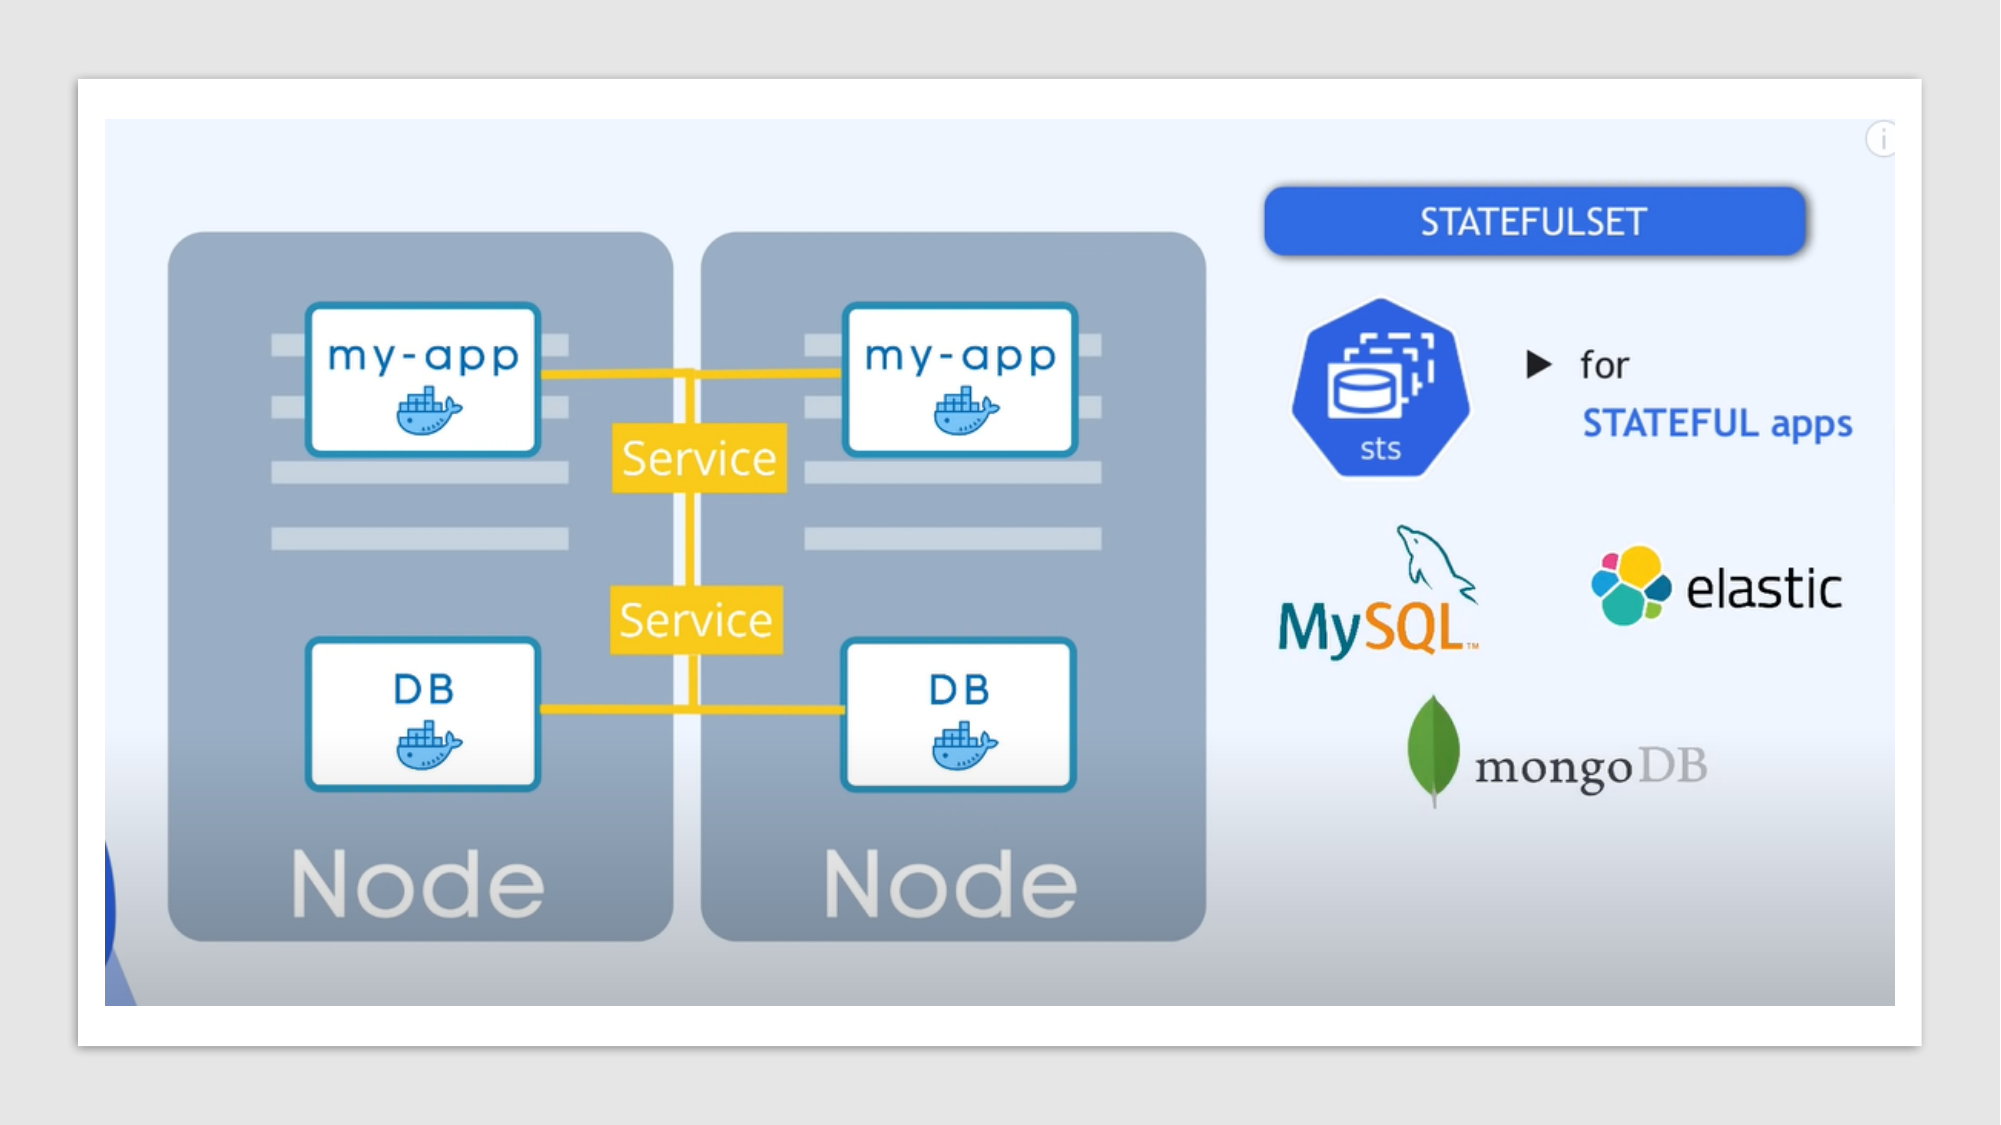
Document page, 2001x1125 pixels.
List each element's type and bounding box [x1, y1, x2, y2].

list [105, 119, 1895, 1006]
text_box [77, 78, 1923, 1047]
text_box [0, 0, 2000, 1125]
